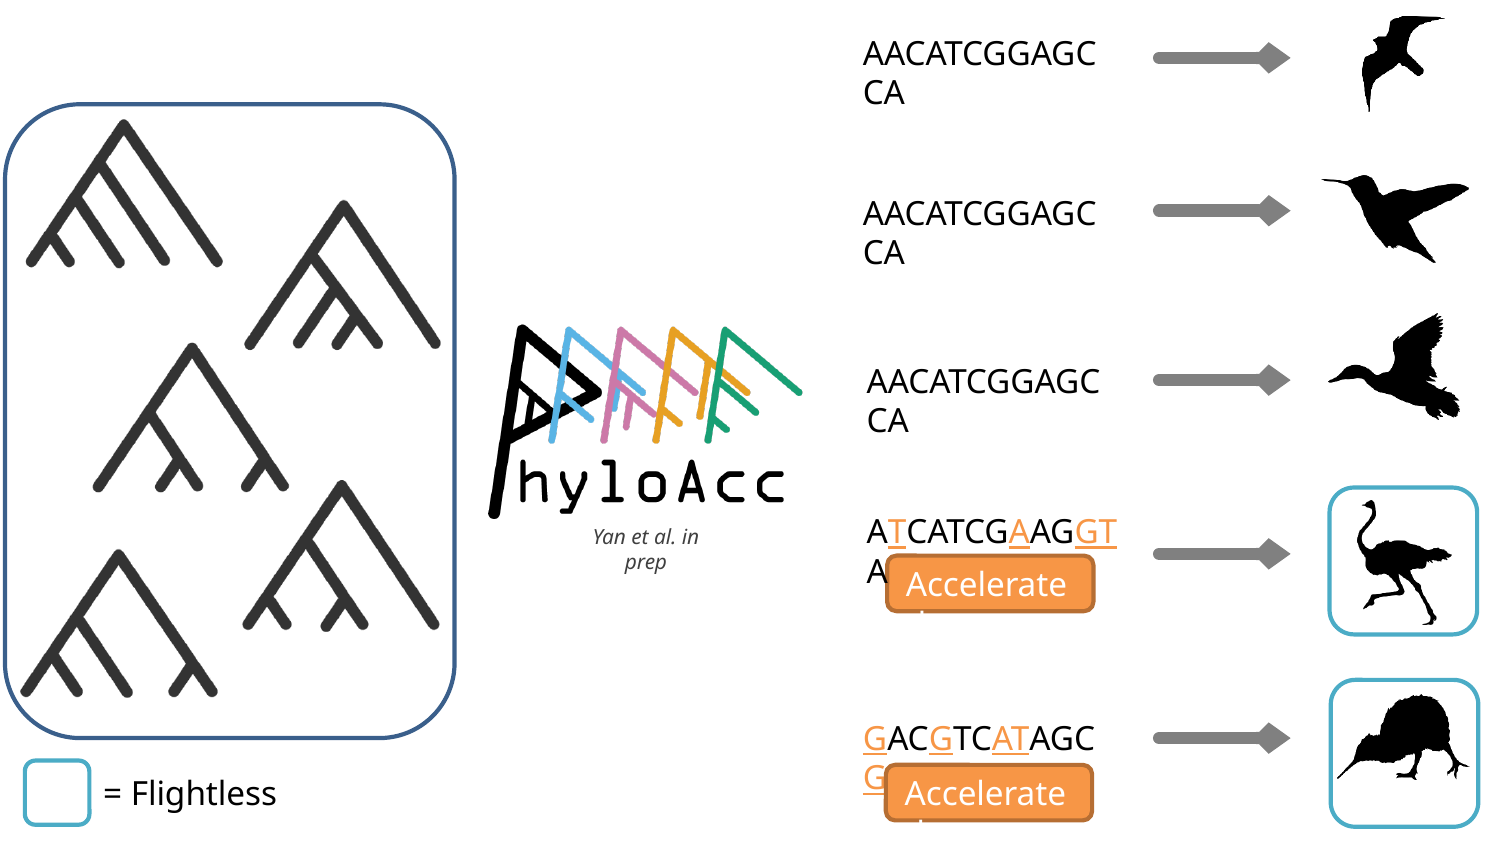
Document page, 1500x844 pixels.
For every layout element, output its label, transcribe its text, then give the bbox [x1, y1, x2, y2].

text_box AACATCGGAGCCA [848, 184, 1132, 279]
text_box Accelerated [889, 764, 1090, 844]
text_box [1092, 598, 1096, 610]
picture [1321, 175, 1470, 264]
text_box [885, 598, 891, 612]
picture [488, 324, 804, 519]
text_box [1329, 487, 1478, 635]
text_box [2, 137, 457, 741]
text_box AACATCGGAGCCA [848, 24, 1132, 119]
text_box [1328, 677, 1481, 829]
text_box Accelerated [891, 555, 1092, 651]
picture [1361, 16, 1445, 113]
picture [1328, 312, 1460, 421]
text_box [1090, 765, 1095, 820]
text_box [34, 102, 425, 117]
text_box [24, 760, 318, 825]
text_box [883, 764, 889, 821]
picture [20, 119, 441, 698]
text_box AACATCGGAGCCA [851, 352, 1135, 447]
text_box GACGTCATAGCGC [848, 709, 1132, 804]
picture [1337, 694, 1470, 780]
text_box ATCATCGAAGGTA [851, 502, 1135, 598]
text_box Yan et al. in prep [556, 528, 736, 582]
